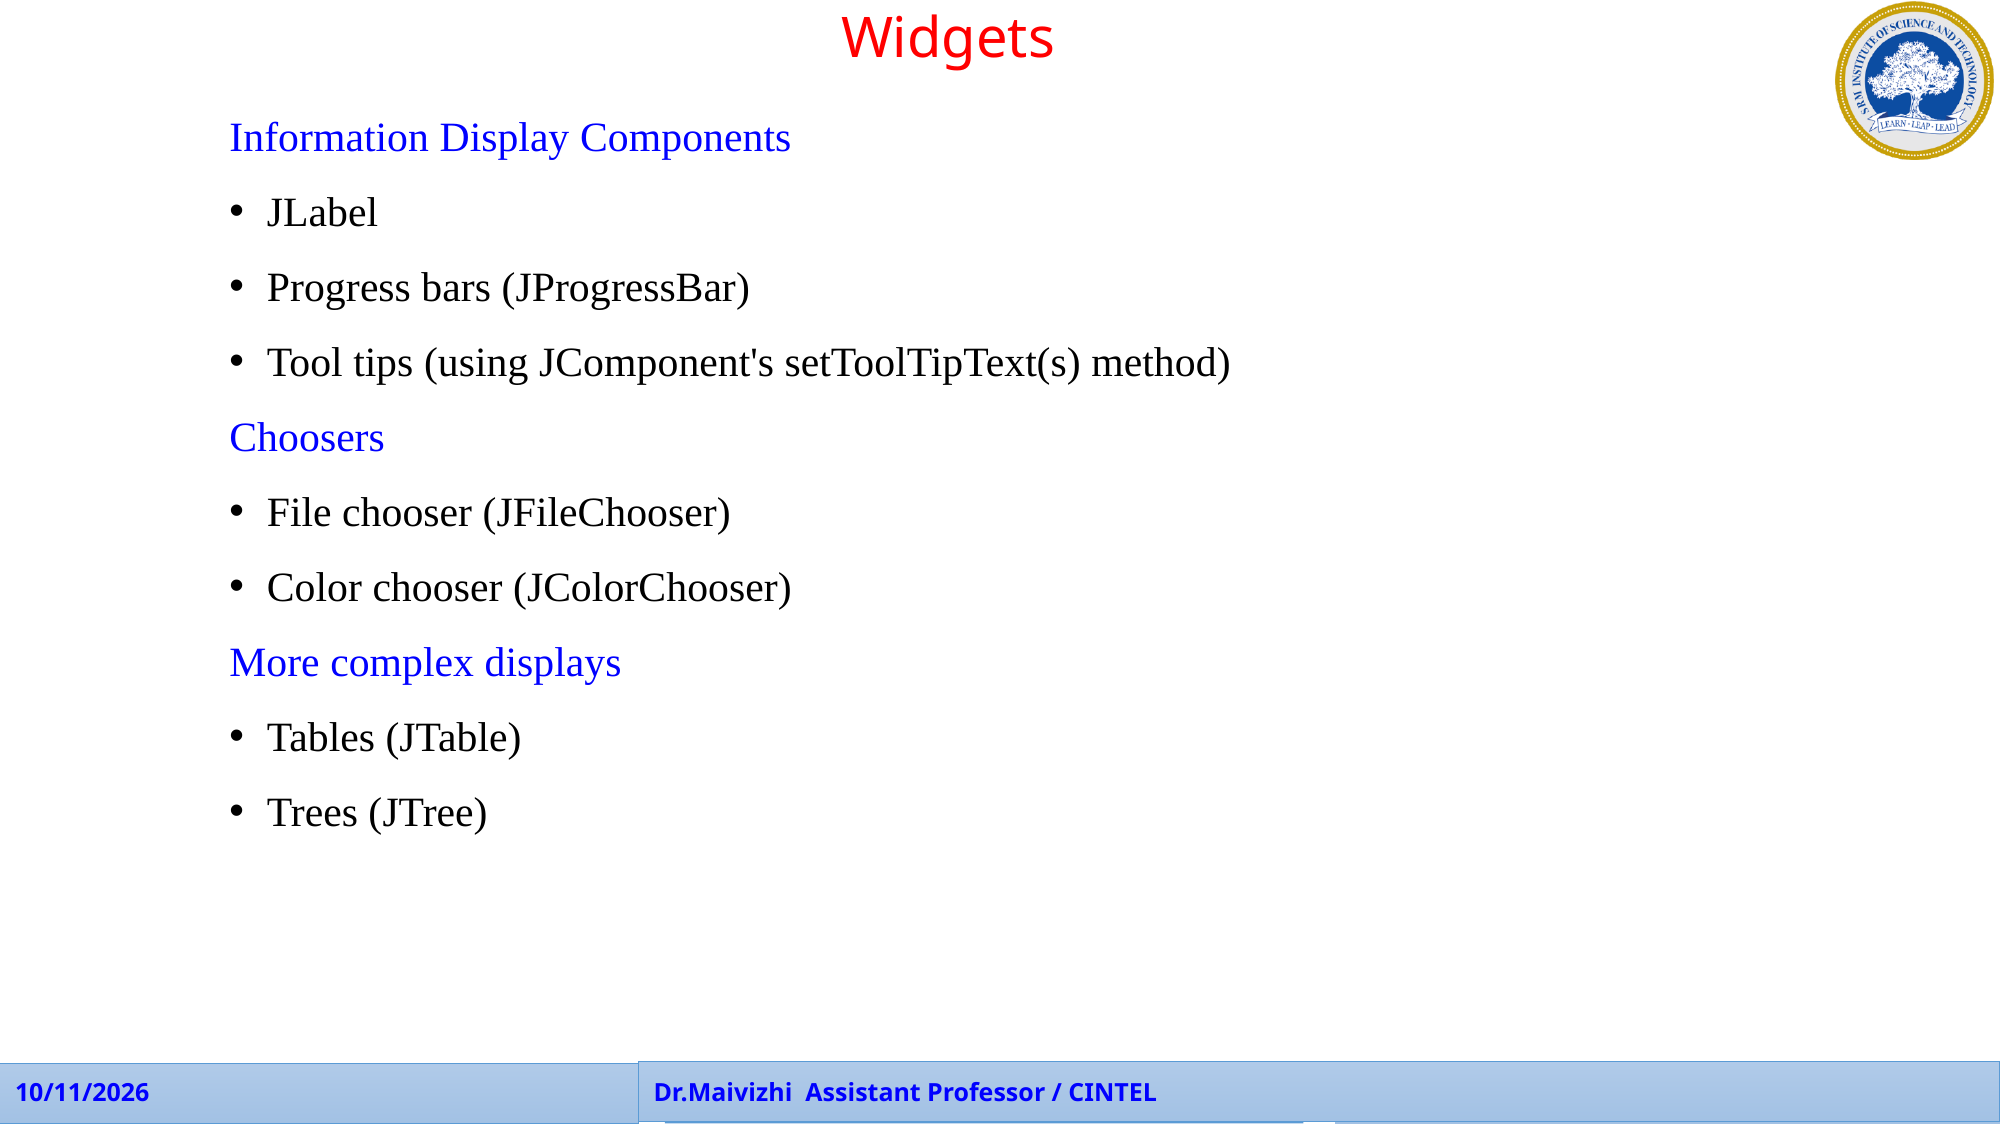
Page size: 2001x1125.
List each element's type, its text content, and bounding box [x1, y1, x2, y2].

text_box Dr.Maivizhi Assistant Professor / CINTEL [638, 1061, 2000, 1122]
picture [1835, 1, 1994, 160]
text_box 28-08-2023 [0, 1063, 639, 1124]
list Information Display Components JLabel Progress bars (JProgressBar) Tool tips (using JComponent's setToolTipText(s) method) Choosers File chooser (JFileChooser) Color chooser (JColorChooser) More complex displays Tables (JTable) Trees (JTree) [214, 77, 1856, 1063]
text_box Widgets [85, 1, 1811, 78]
